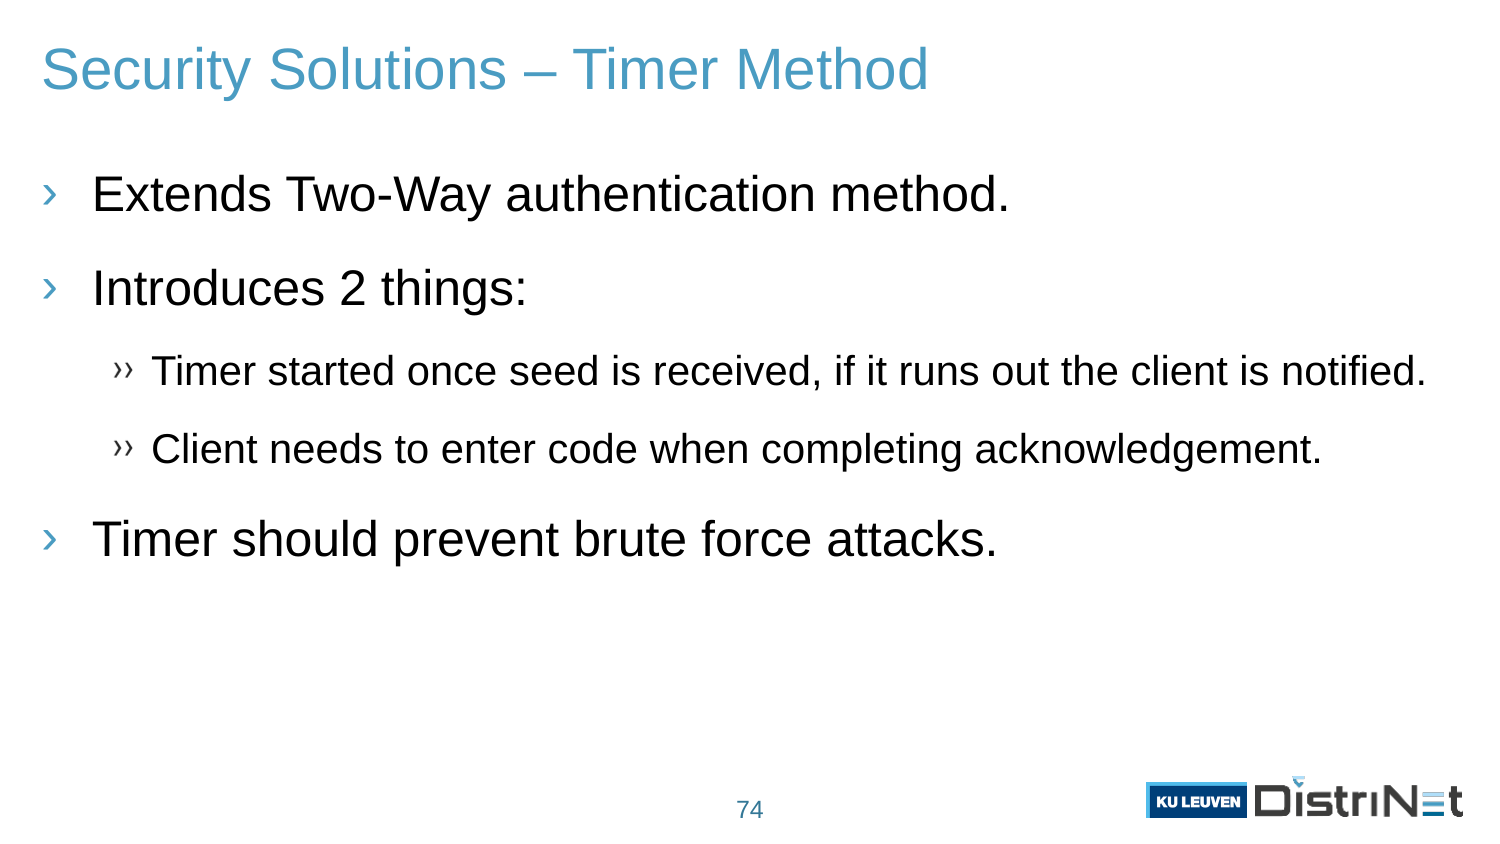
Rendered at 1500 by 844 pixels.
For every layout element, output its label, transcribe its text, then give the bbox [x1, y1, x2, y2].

picture [1255, 787, 1463, 817]
picture [108, 432, 141, 462]
picture [108, 354, 141, 384]
slide_number 74 [679, 786, 821, 832]
picture [1146, 787, 1247, 818]
list Extends Two-Way authentication method. Introduces 2 things: Timer started once seed is received, if it runs out the client is notified. Client needs to enter code when completing acknowledgement. Timer should prevent brute force attacks. [26, 129, 1463, 787]
title Security Solutions – Timer Method [26, 23, 1463, 110]
